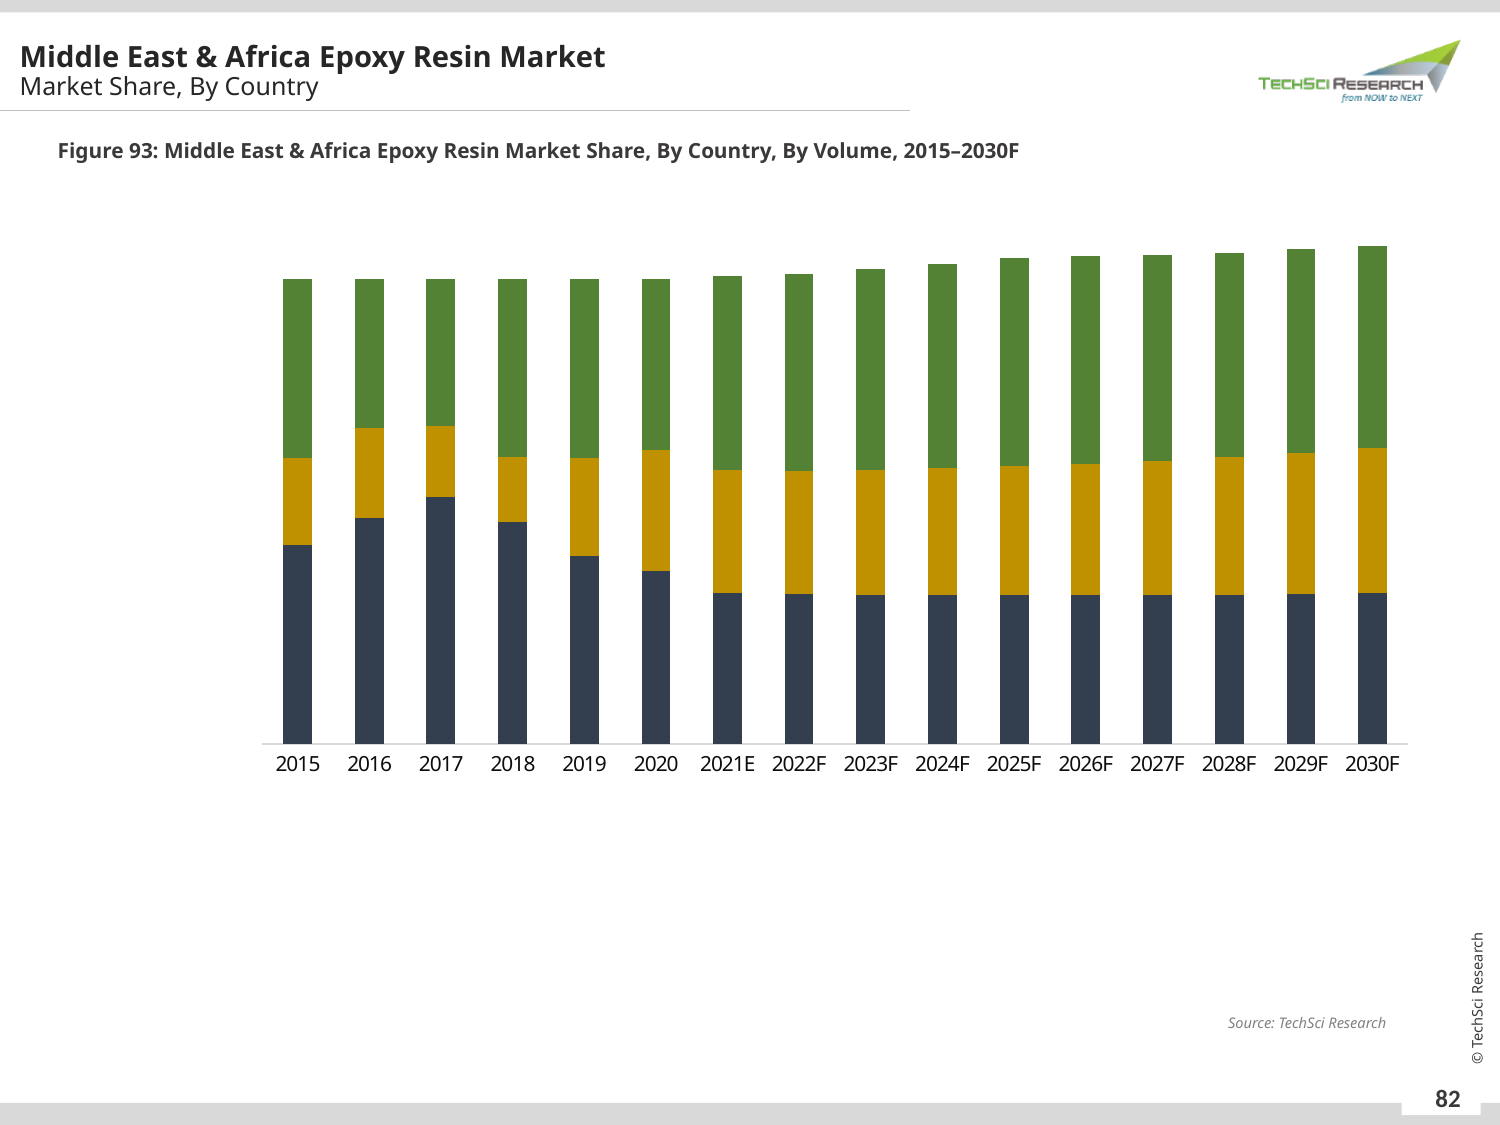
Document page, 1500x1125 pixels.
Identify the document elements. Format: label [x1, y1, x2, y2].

text_box [42, 118, 1488, 171]
picture [1257, 39, 1461, 104]
chart [74, 186, 1488, 1048]
list [4, 21, 1209, 122]
